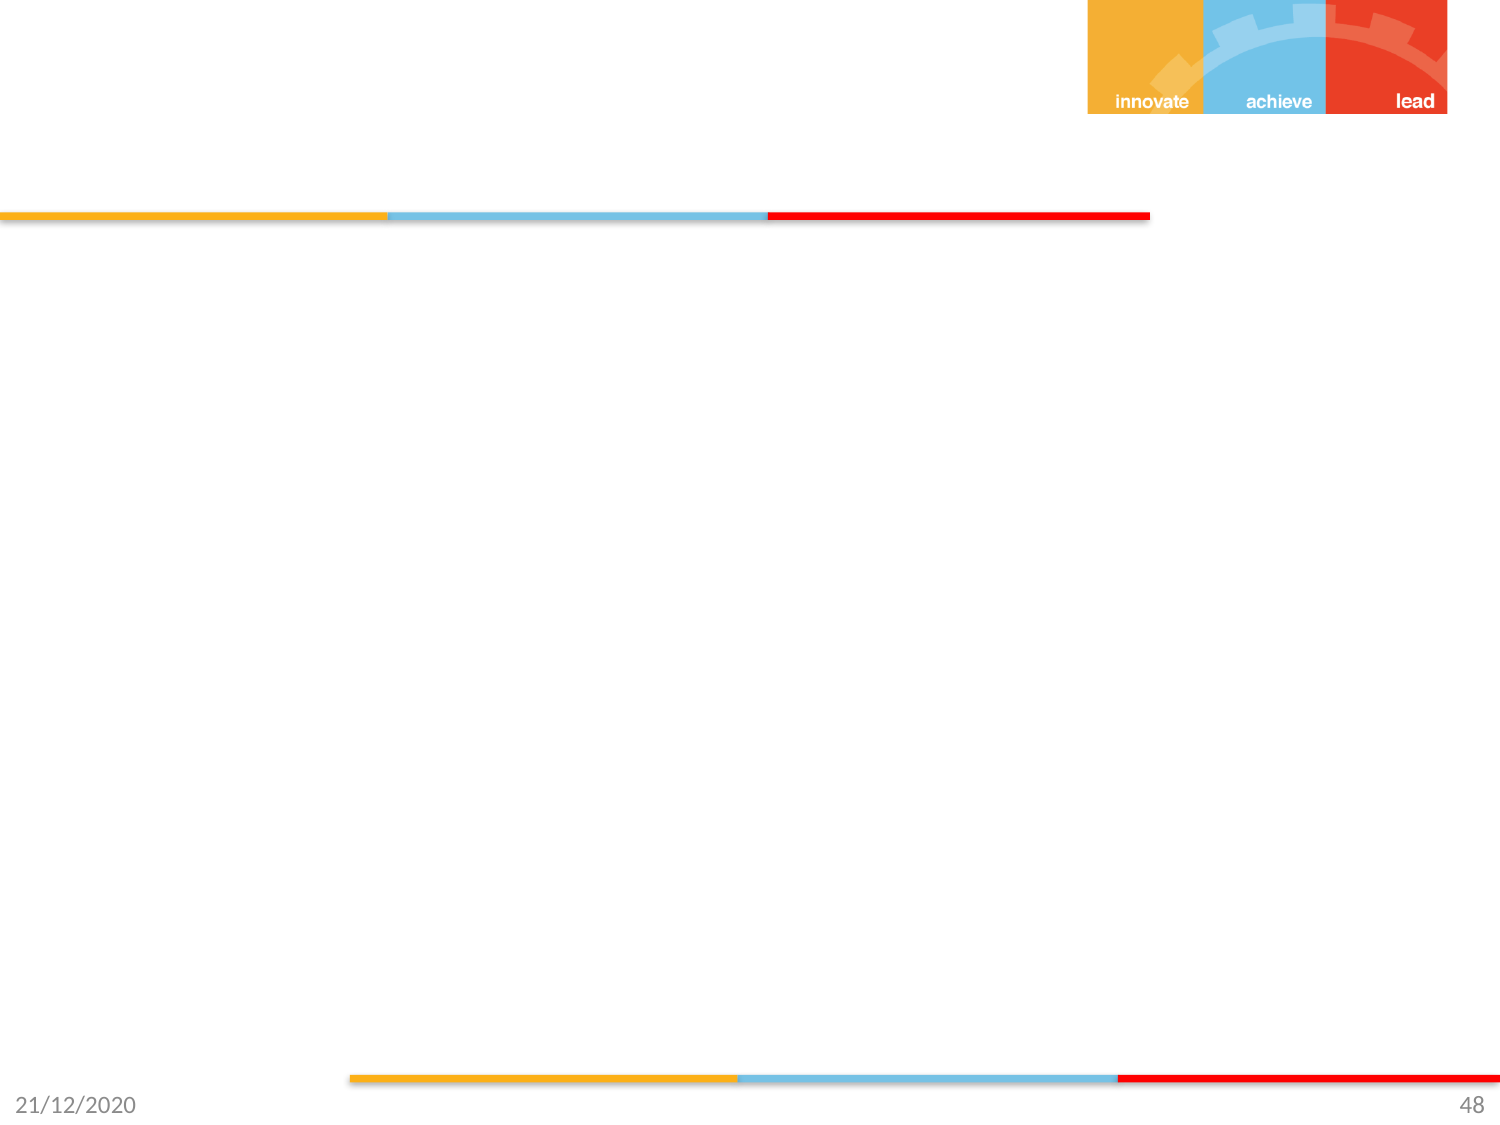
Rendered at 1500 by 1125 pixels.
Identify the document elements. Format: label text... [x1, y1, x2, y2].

slide_number 48 [1425, 1082, 1500, 1125]
picture [1087, 0, 1448, 114]
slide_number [0, 1082, 300, 1125]
